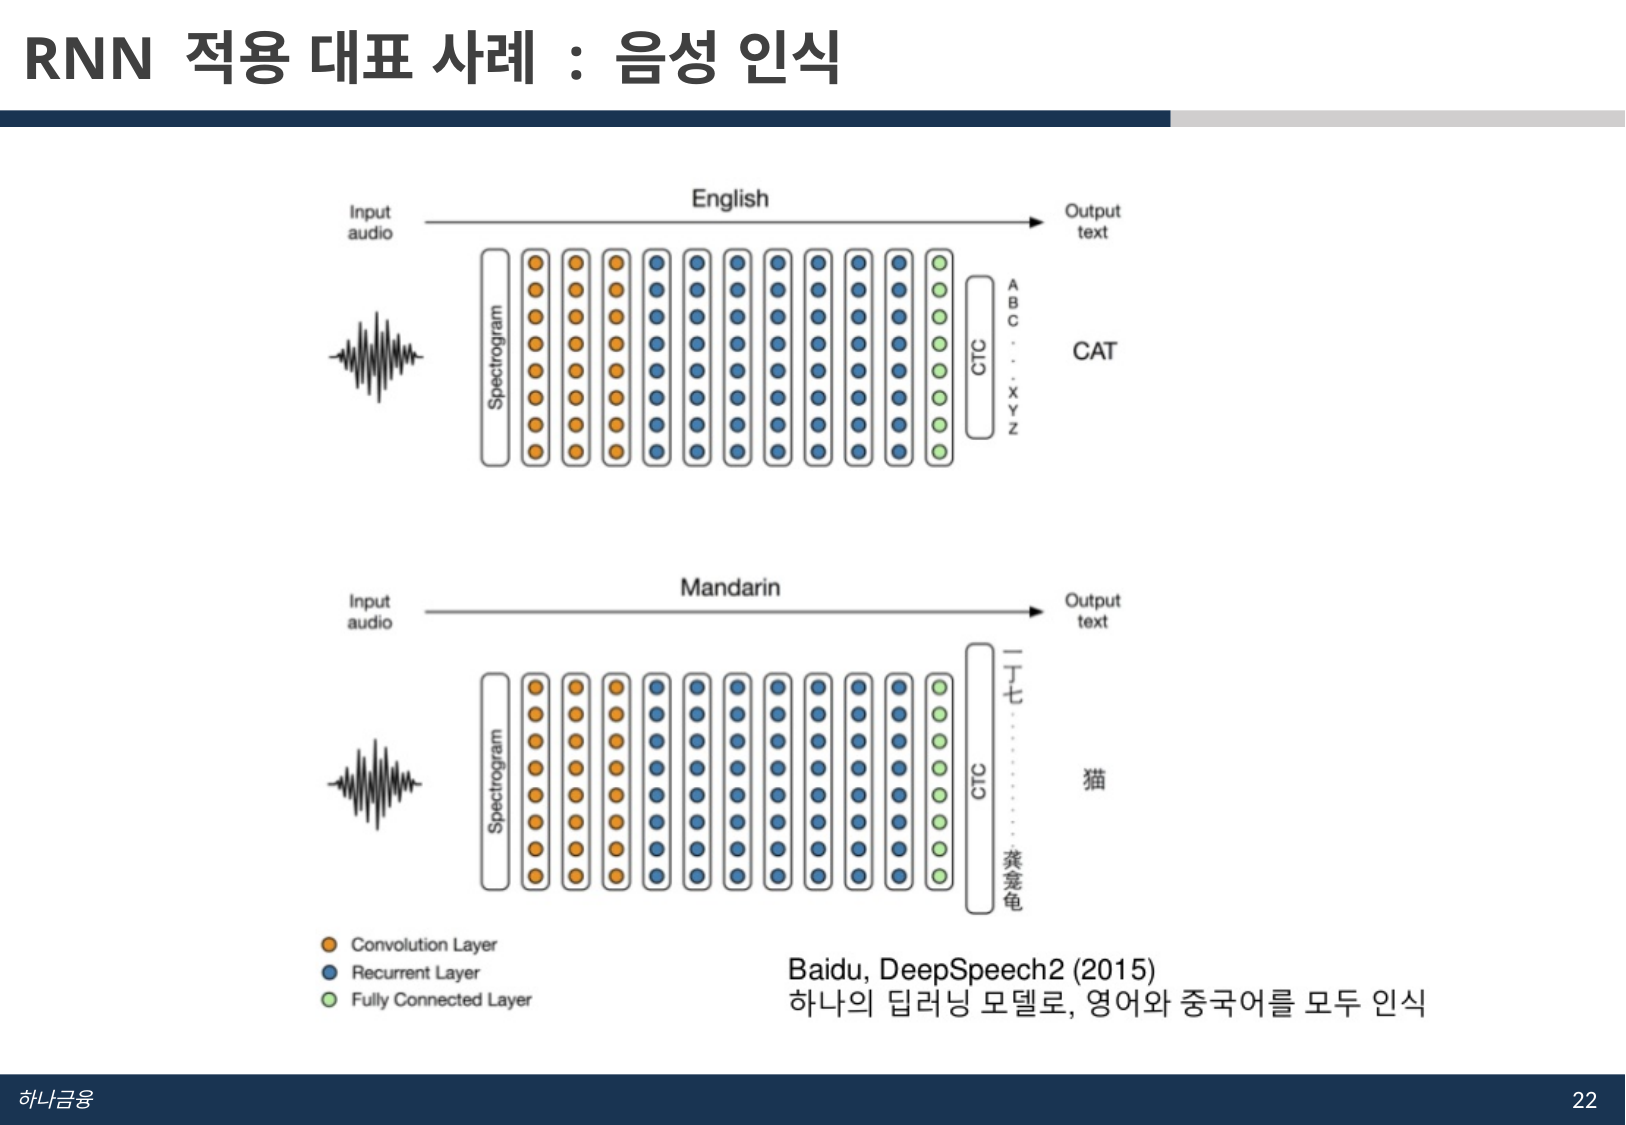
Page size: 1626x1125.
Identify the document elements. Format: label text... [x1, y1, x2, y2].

picture [205, 164, 1512, 1023]
list RNN 적용 대표 사례 : 음성 인식 [7, 21, 1613, 105]
